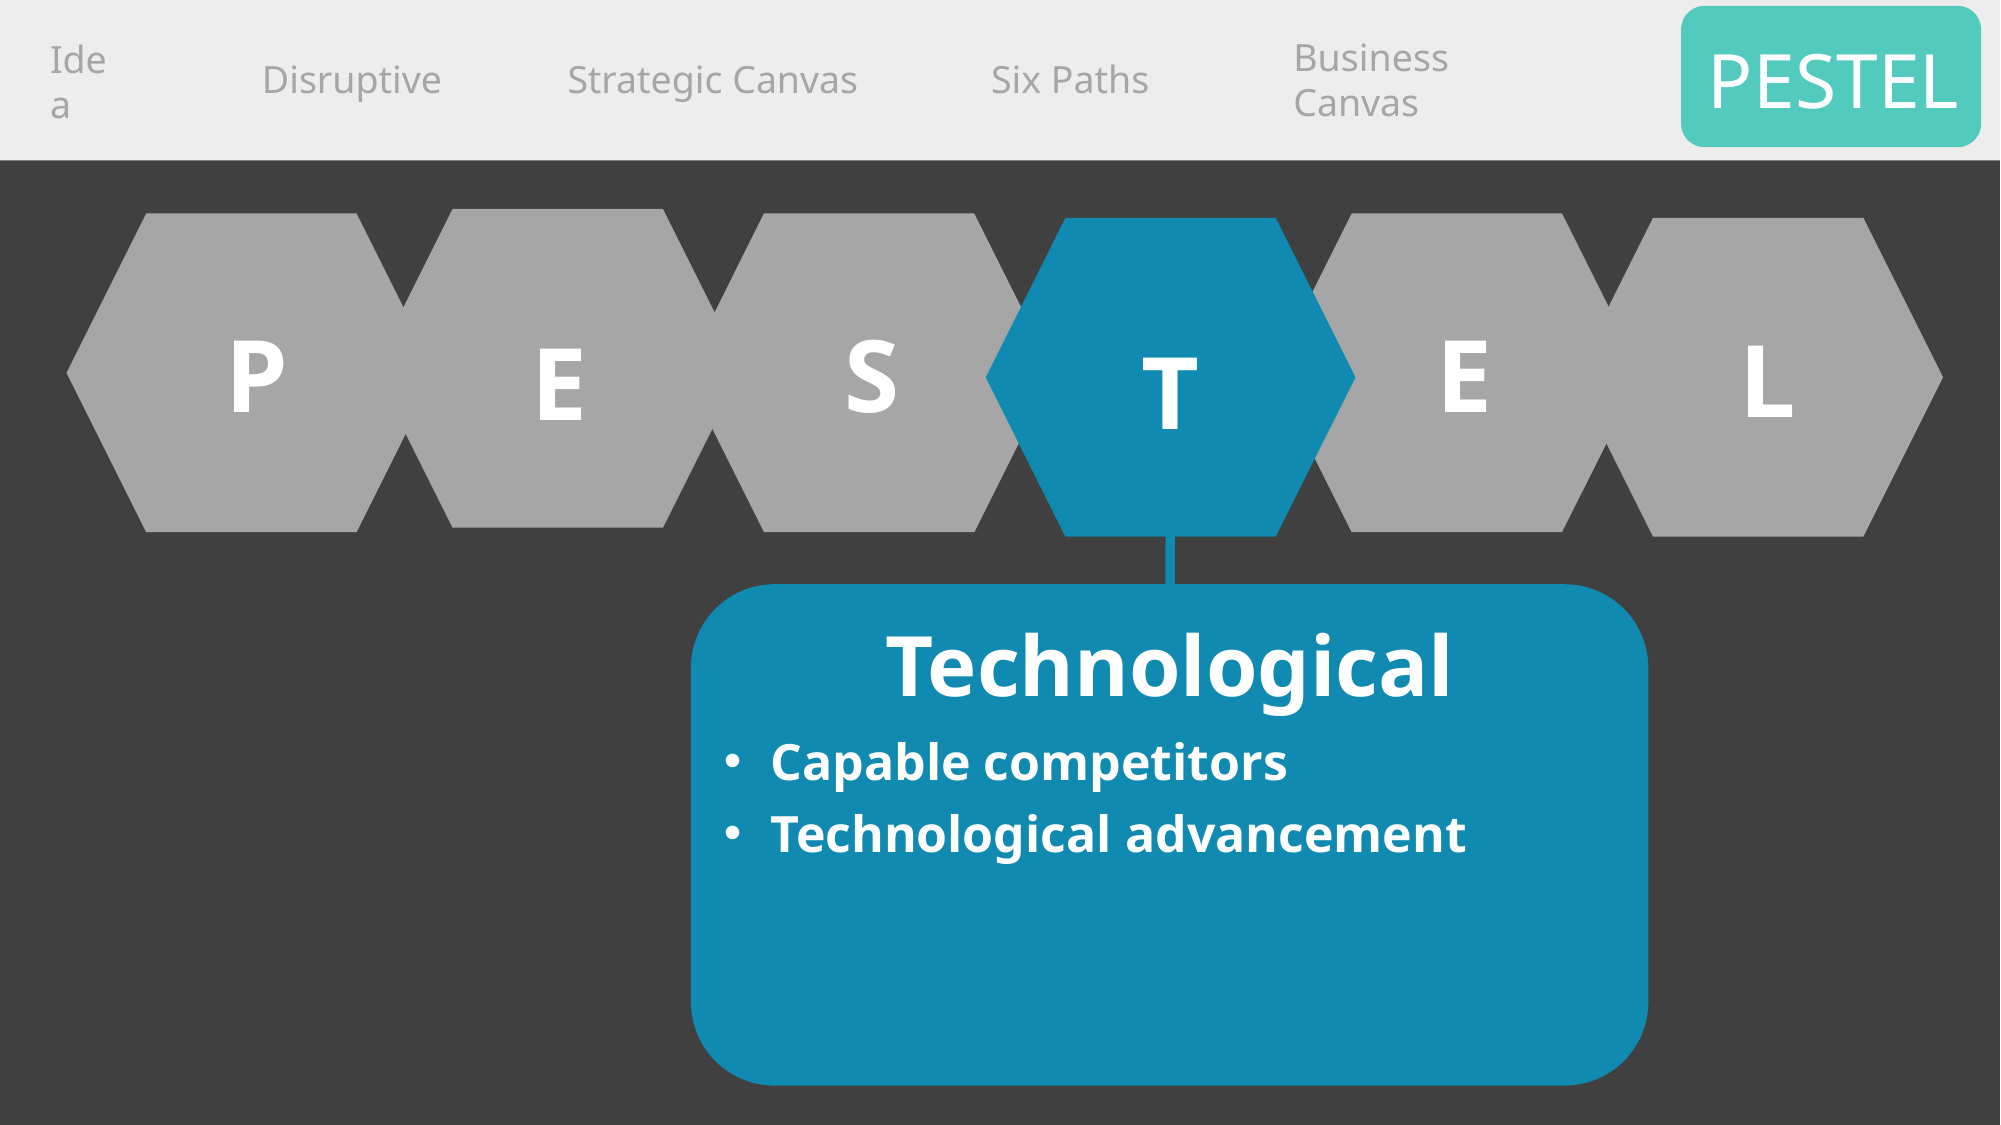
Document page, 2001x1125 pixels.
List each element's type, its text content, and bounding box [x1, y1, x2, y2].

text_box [684, 213, 1055, 533]
text_box Technological [836, 605, 1505, 720]
text_box [0, 0, 2000, 161]
text_box [689, 583, 1650, 1087]
text_box Idea [35, 28, 142, 134]
text_box PESTEL [1693, 26, 1991, 132]
text_box [1680, 4, 1982, 149]
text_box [1573, 217, 1944, 537]
text_box Strategic Canvas [552, 49, 883, 109]
text_box Six Paths [976, 49, 1186, 109]
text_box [372, 208, 743, 528]
text_box Capable competitors Technological advancement [708, 722, 1620, 870]
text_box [1271, 213, 1642, 533]
text_box Disruptive [235, 49, 460, 109]
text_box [985, 217, 1356, 537]
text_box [66, 213, 437, 533]
text_box Business Canvas [1278, 26, 1600, 132]
